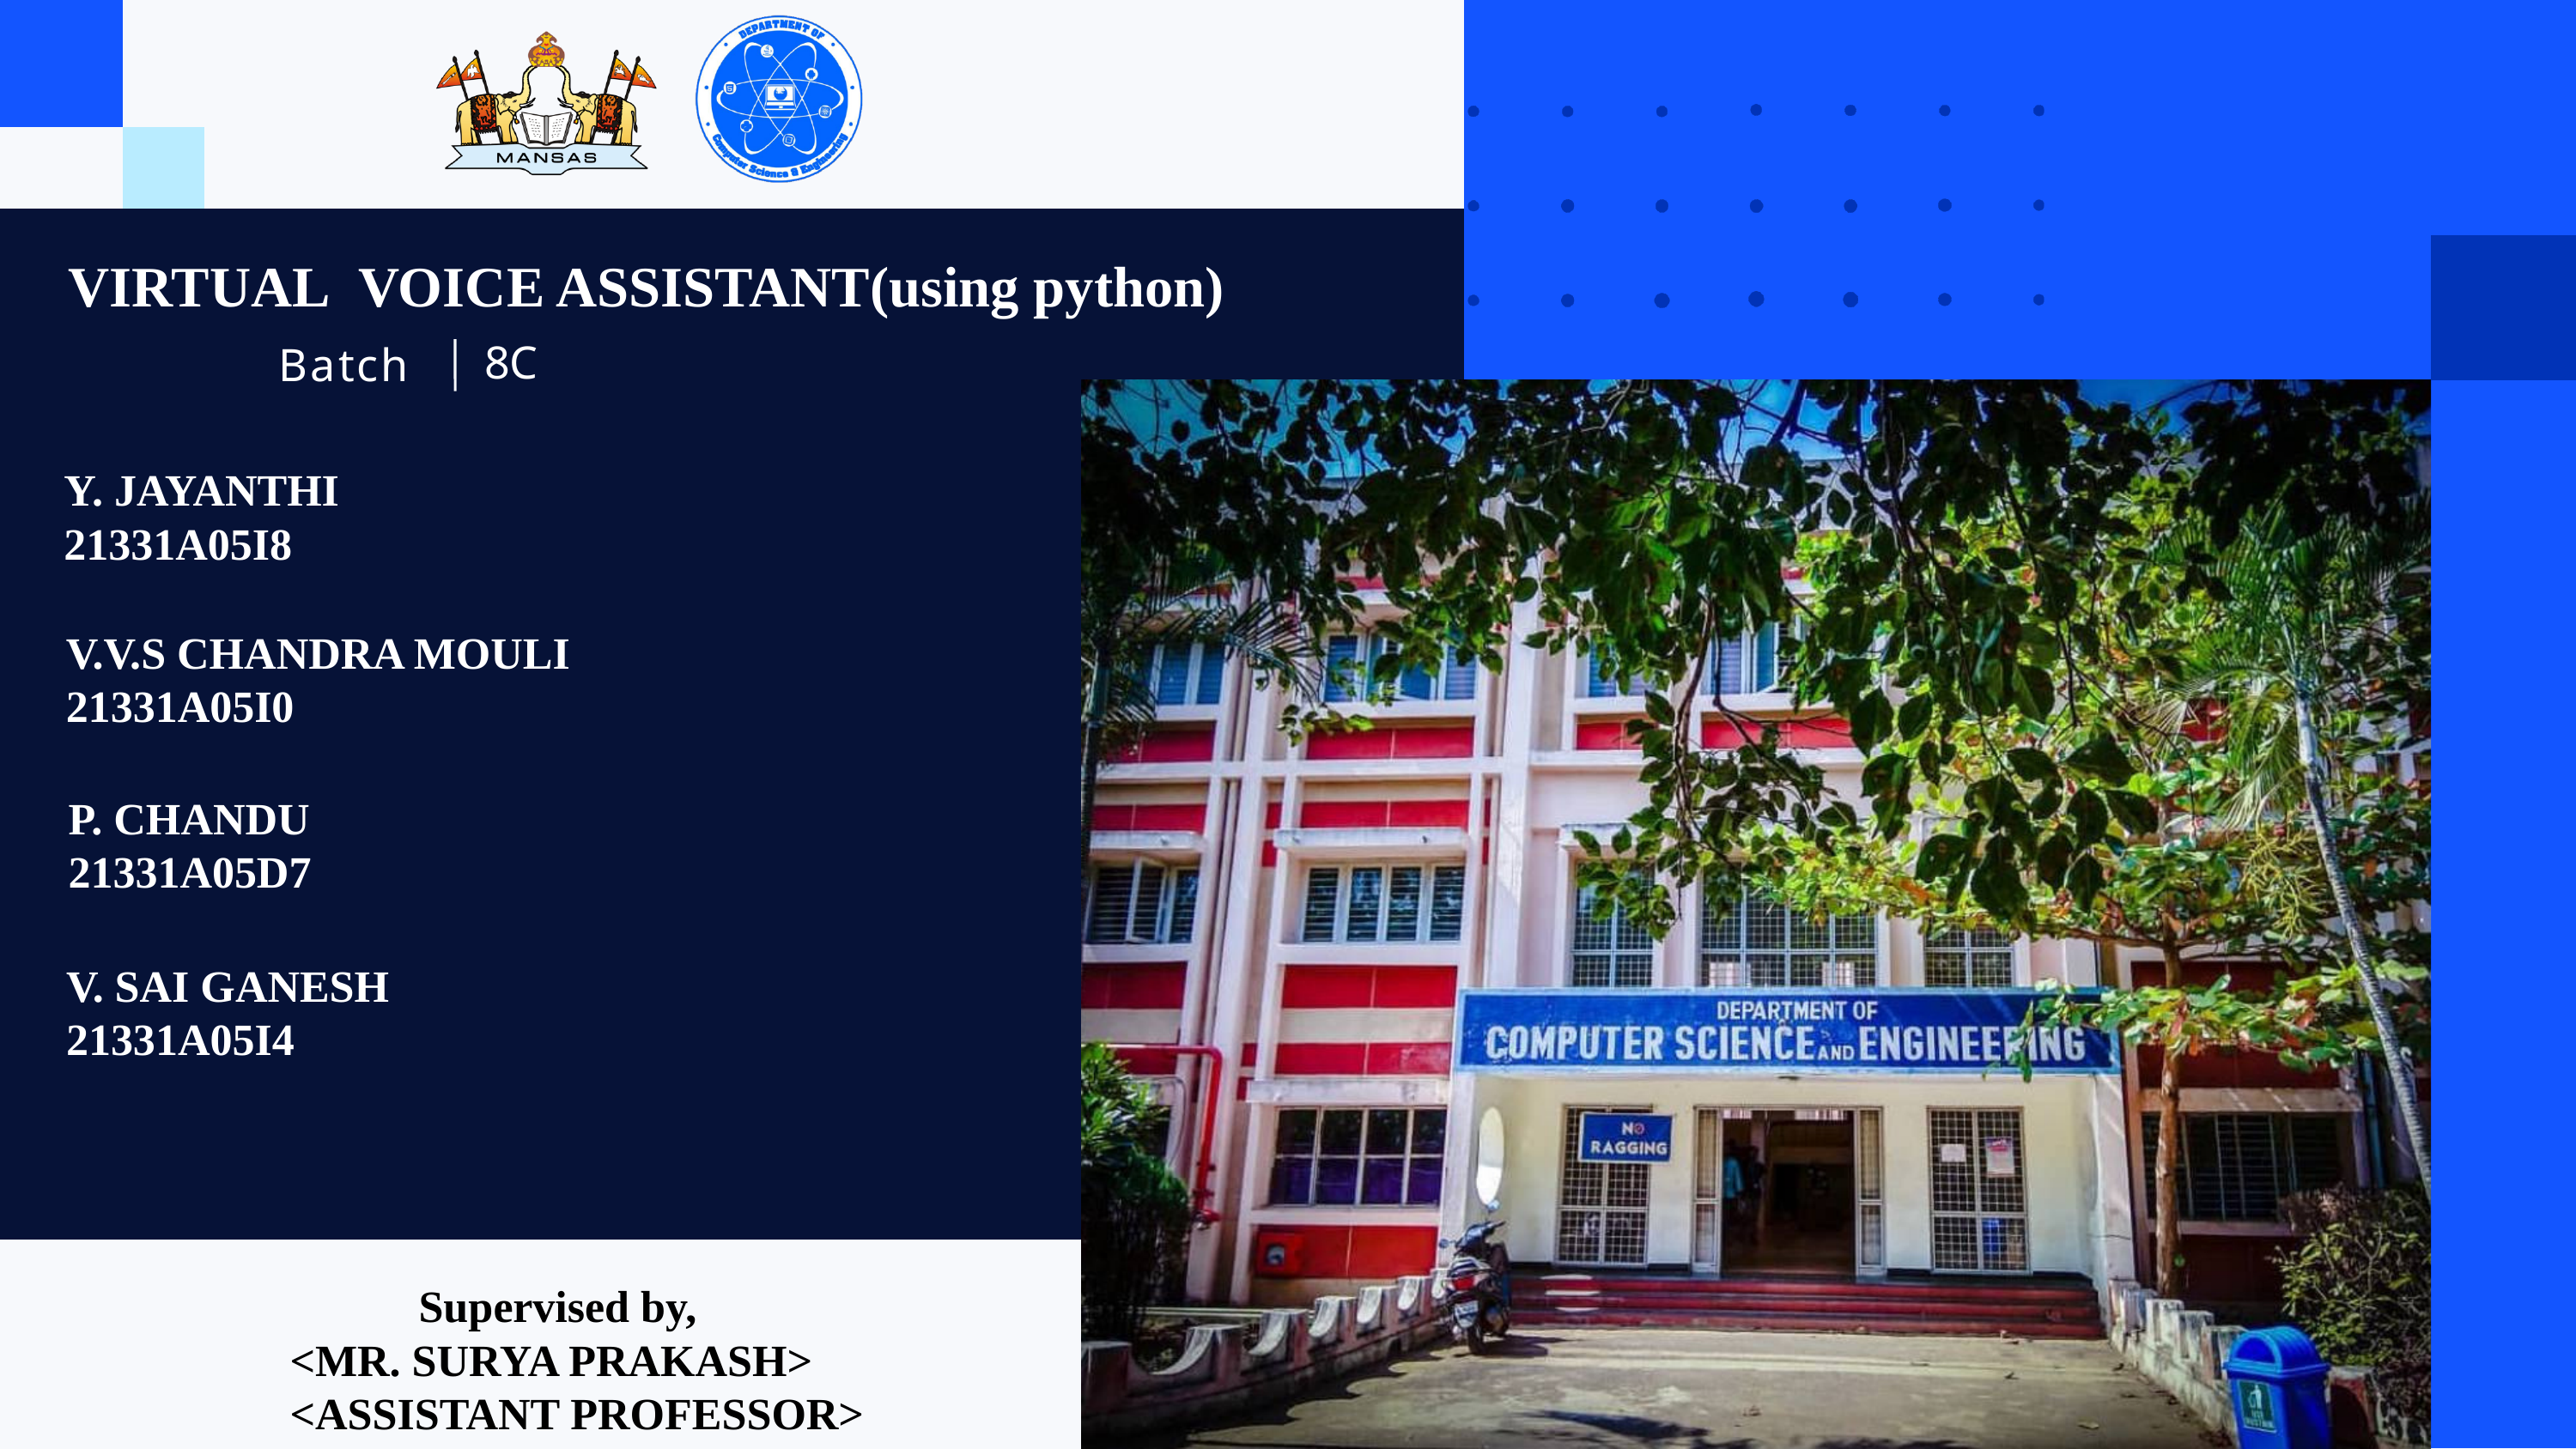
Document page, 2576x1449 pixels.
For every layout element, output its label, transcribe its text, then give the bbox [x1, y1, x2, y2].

text_box Supervised by, <MR. SURYA PRAKASH> <ASSISTANT PROFESSOR> [161, 1246, 1025, 1449]
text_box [122, 126, 205, 209]
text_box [0, 0, 123, 127]
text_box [1463, 0, 2576, 1449]
text_box [1081, 1246, 1458, 1449]
text_box [695, 15, 863, 183]
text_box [2430, 234, 2576, 380]
text_box [421, 20, 671, 189]
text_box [0, 208, 1458, 1240]
